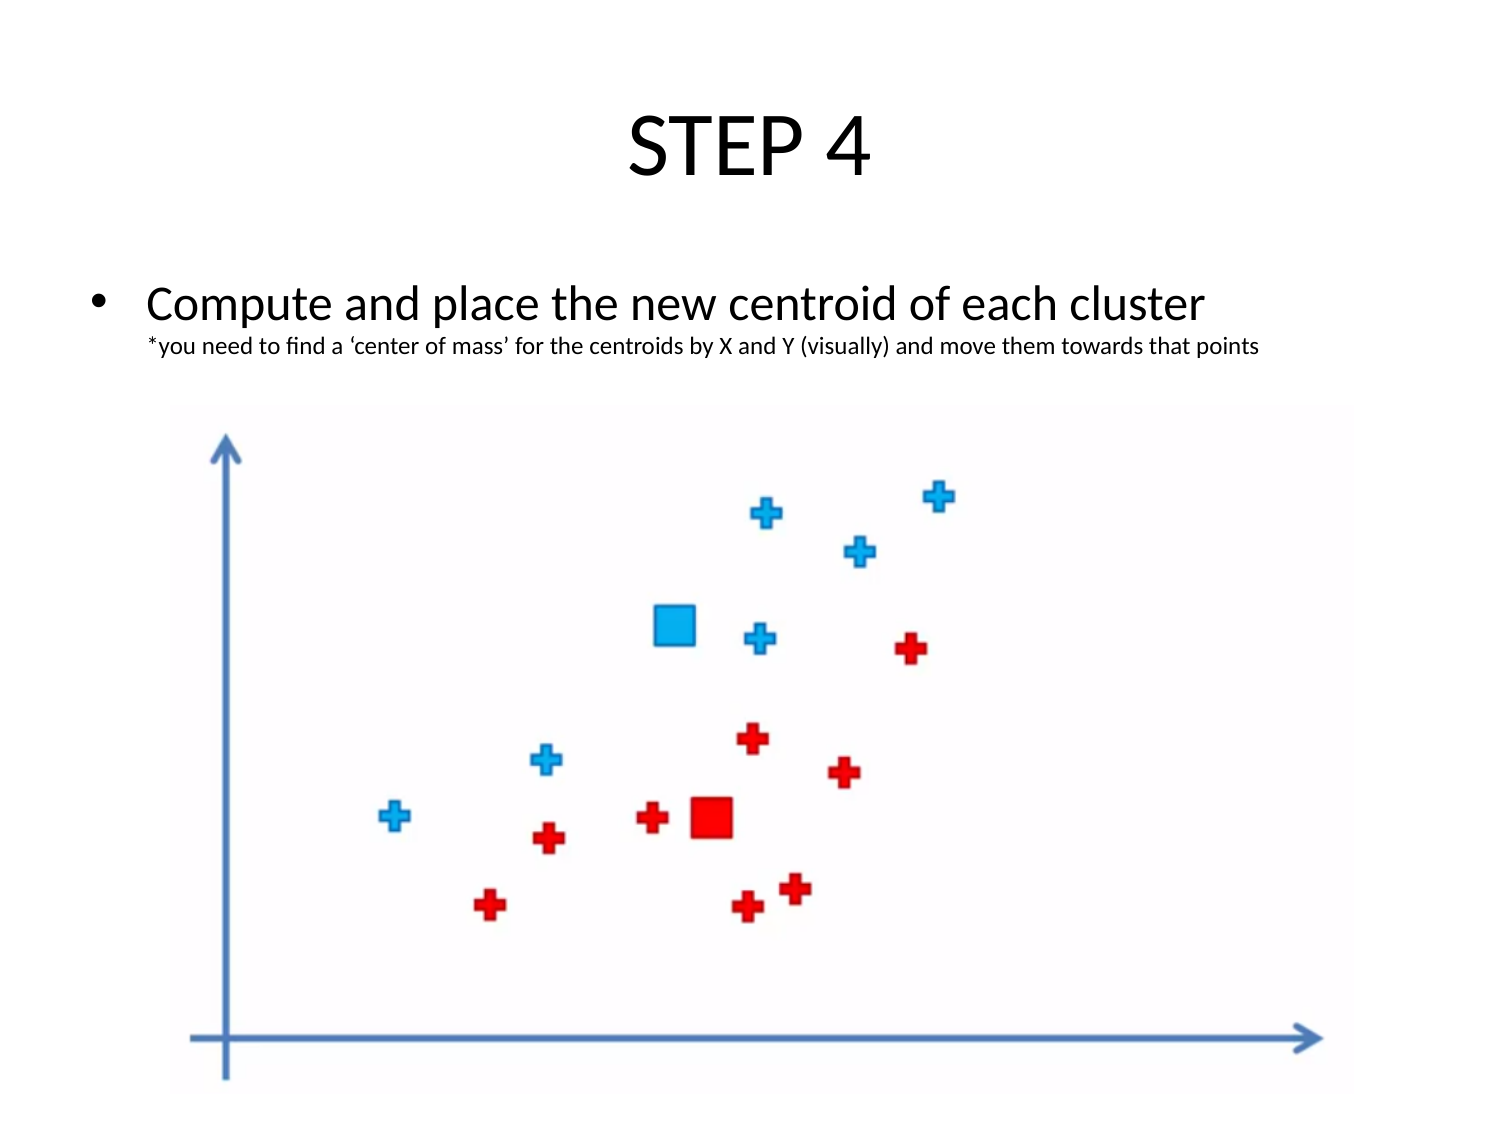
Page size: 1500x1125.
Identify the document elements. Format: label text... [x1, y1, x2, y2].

picture [169, 405, 1354, 1094]
title STEP 4 [75, 45, 1425, 233]
list Compute and place the new centroid of each cluster *you need to find a ‘center of mass’ for the centroids by X and Y (visually) and move them towards that points [75, 262, 1425, 1005]
